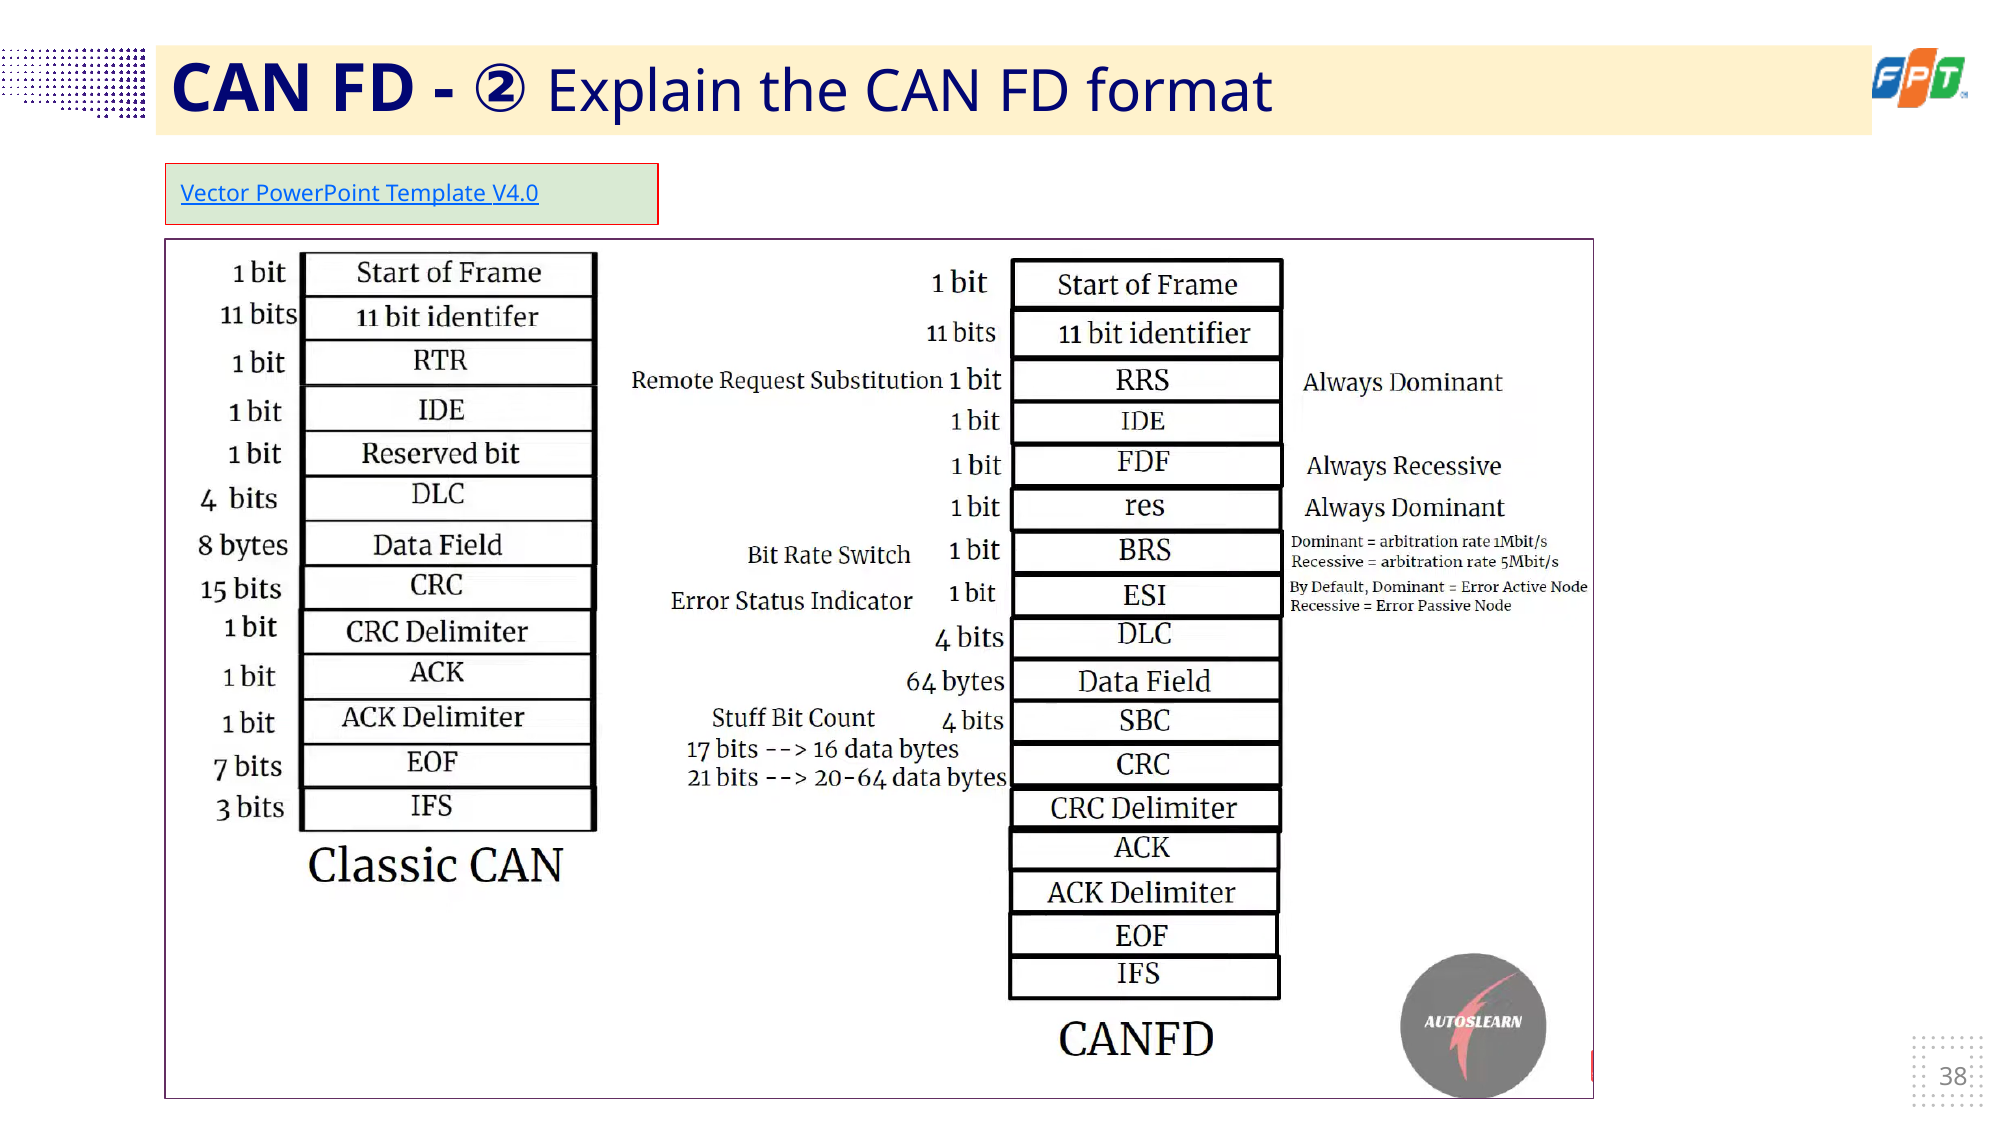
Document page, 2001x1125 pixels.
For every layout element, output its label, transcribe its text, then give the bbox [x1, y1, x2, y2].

title CAN FD - ② Explain the CAN FD format [155, 45, 1872, 136]
slide_number 38 [1898, 1047, 1983, 1108]
text_box Vector PowerPoint Template V4.0 [165, 163, 658, 225]
picture [1872, 48, 1968, 111]
picture [165, 239, 1593, 1098]
